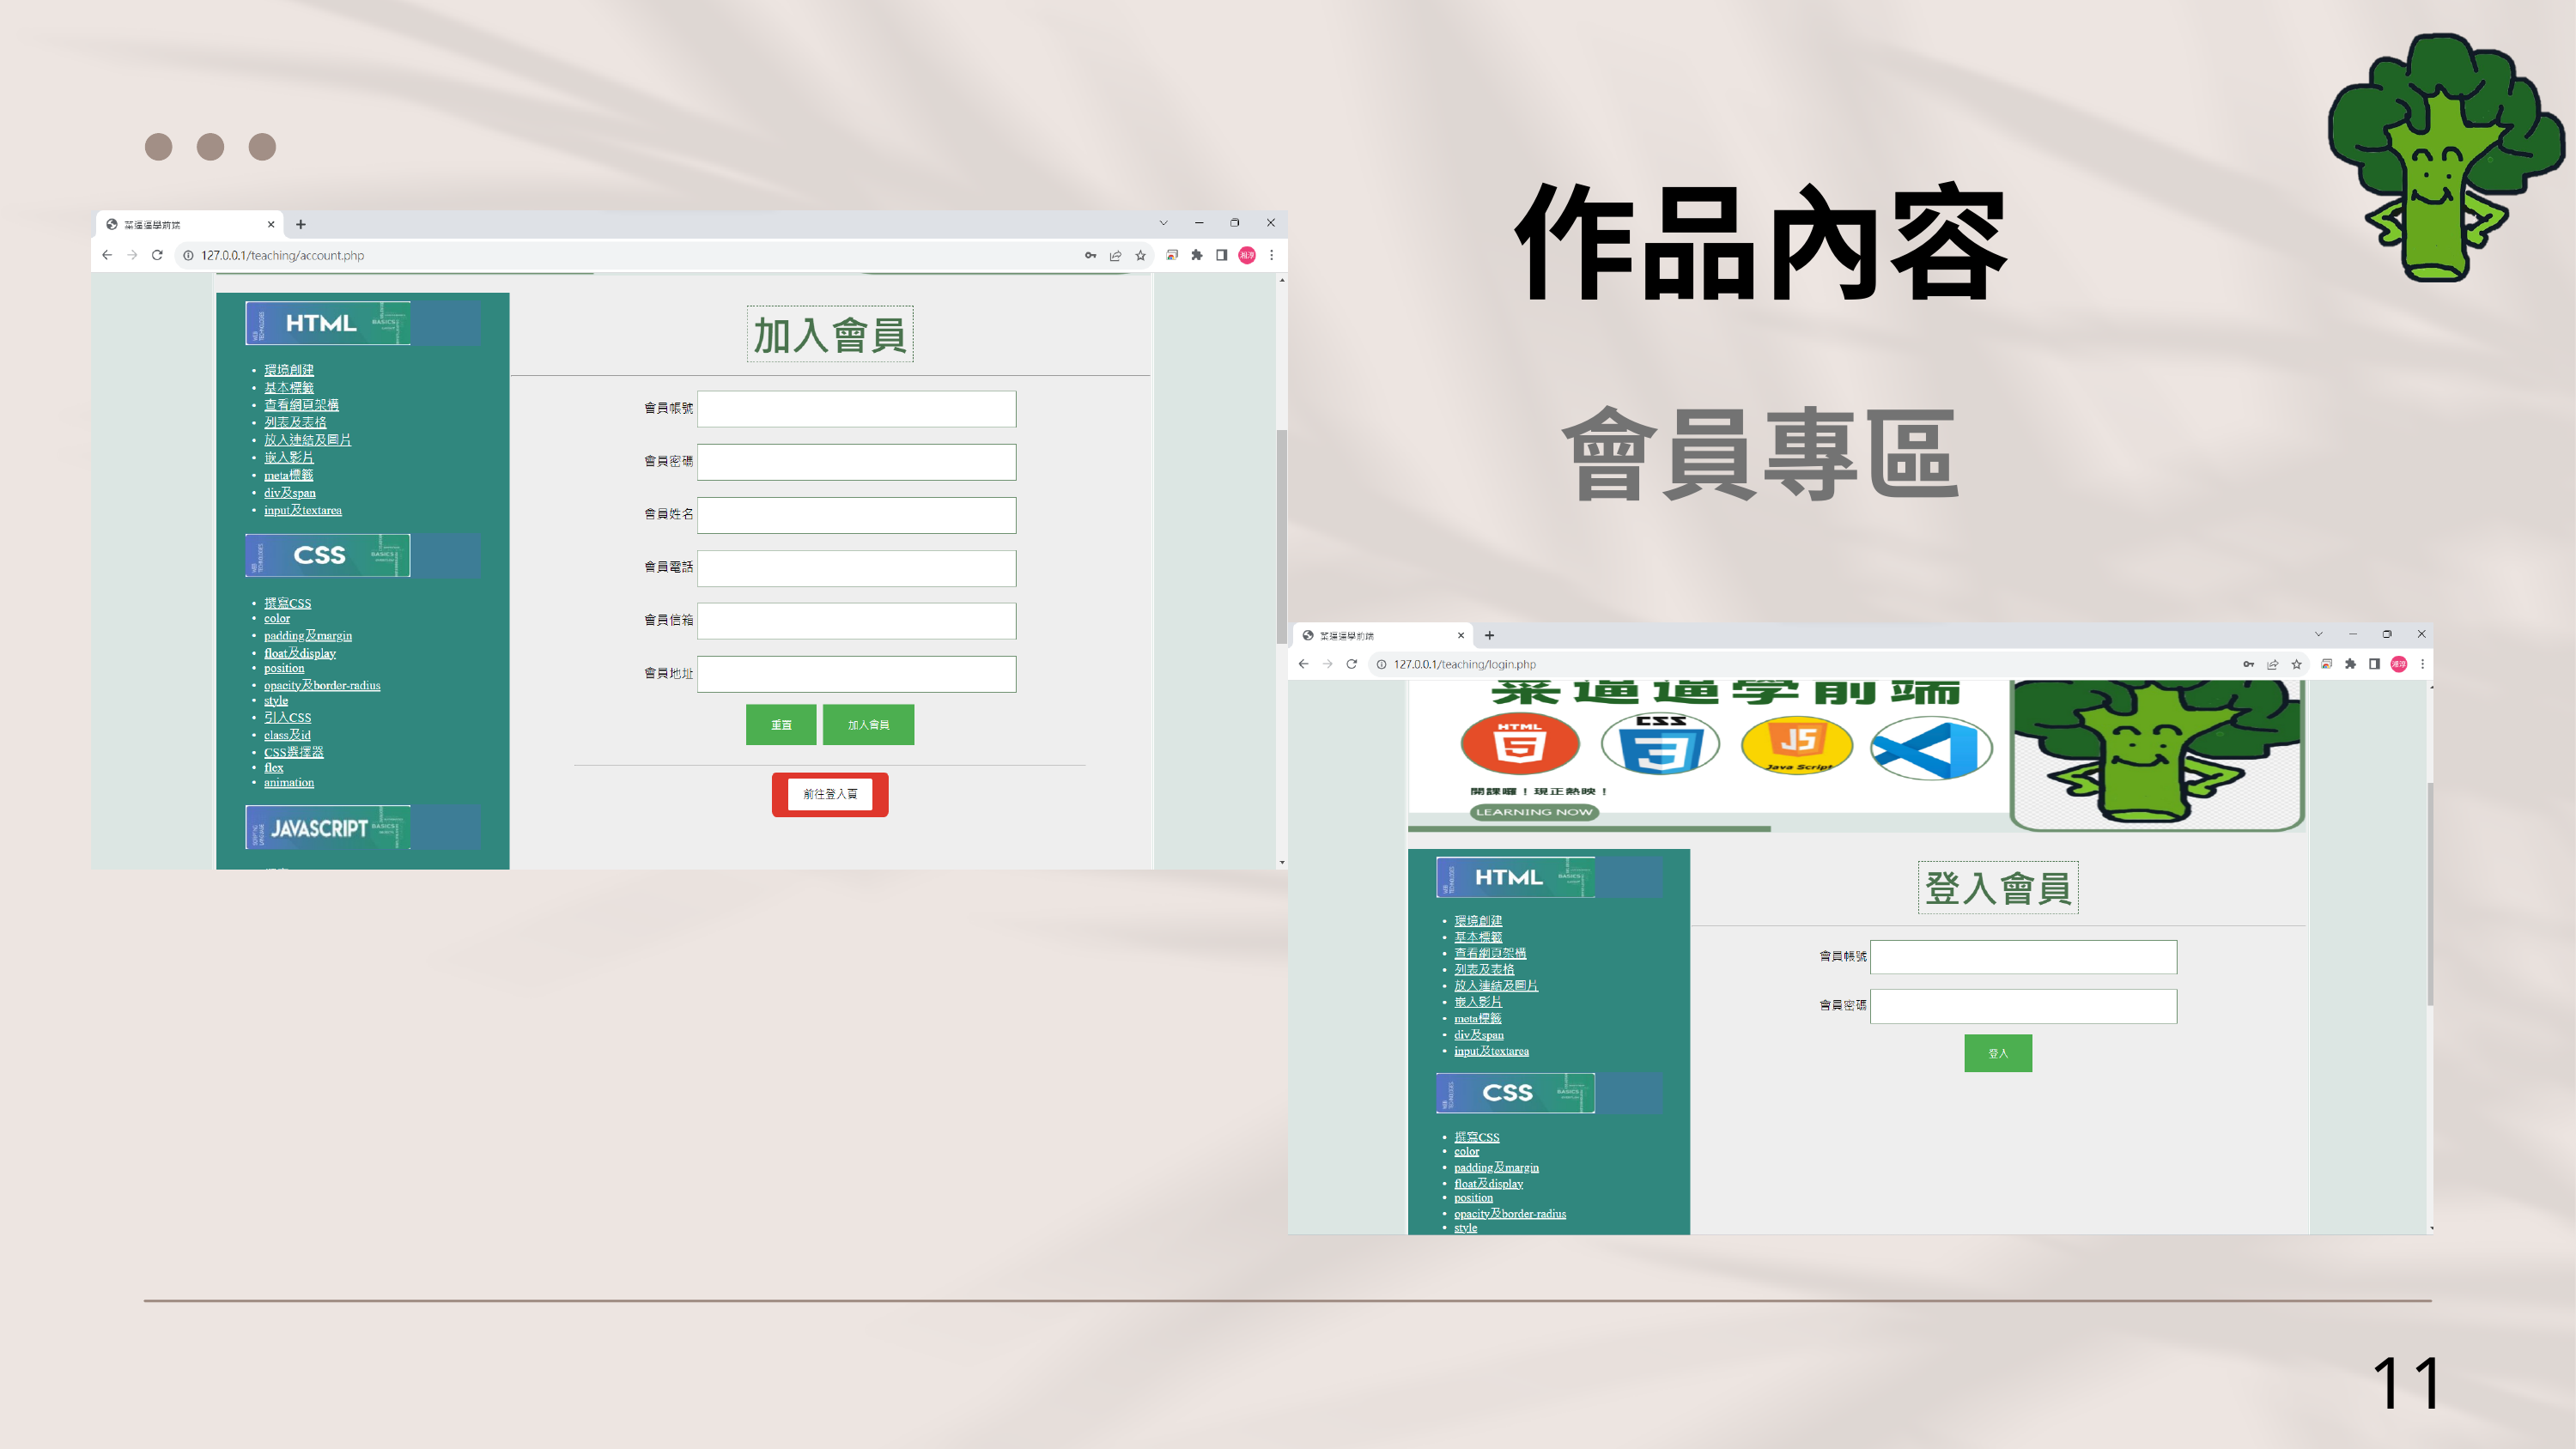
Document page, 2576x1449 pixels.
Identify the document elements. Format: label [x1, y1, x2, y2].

picture [0, 0, 2576, 1449]
text_box [144, 132, 276, 161]
